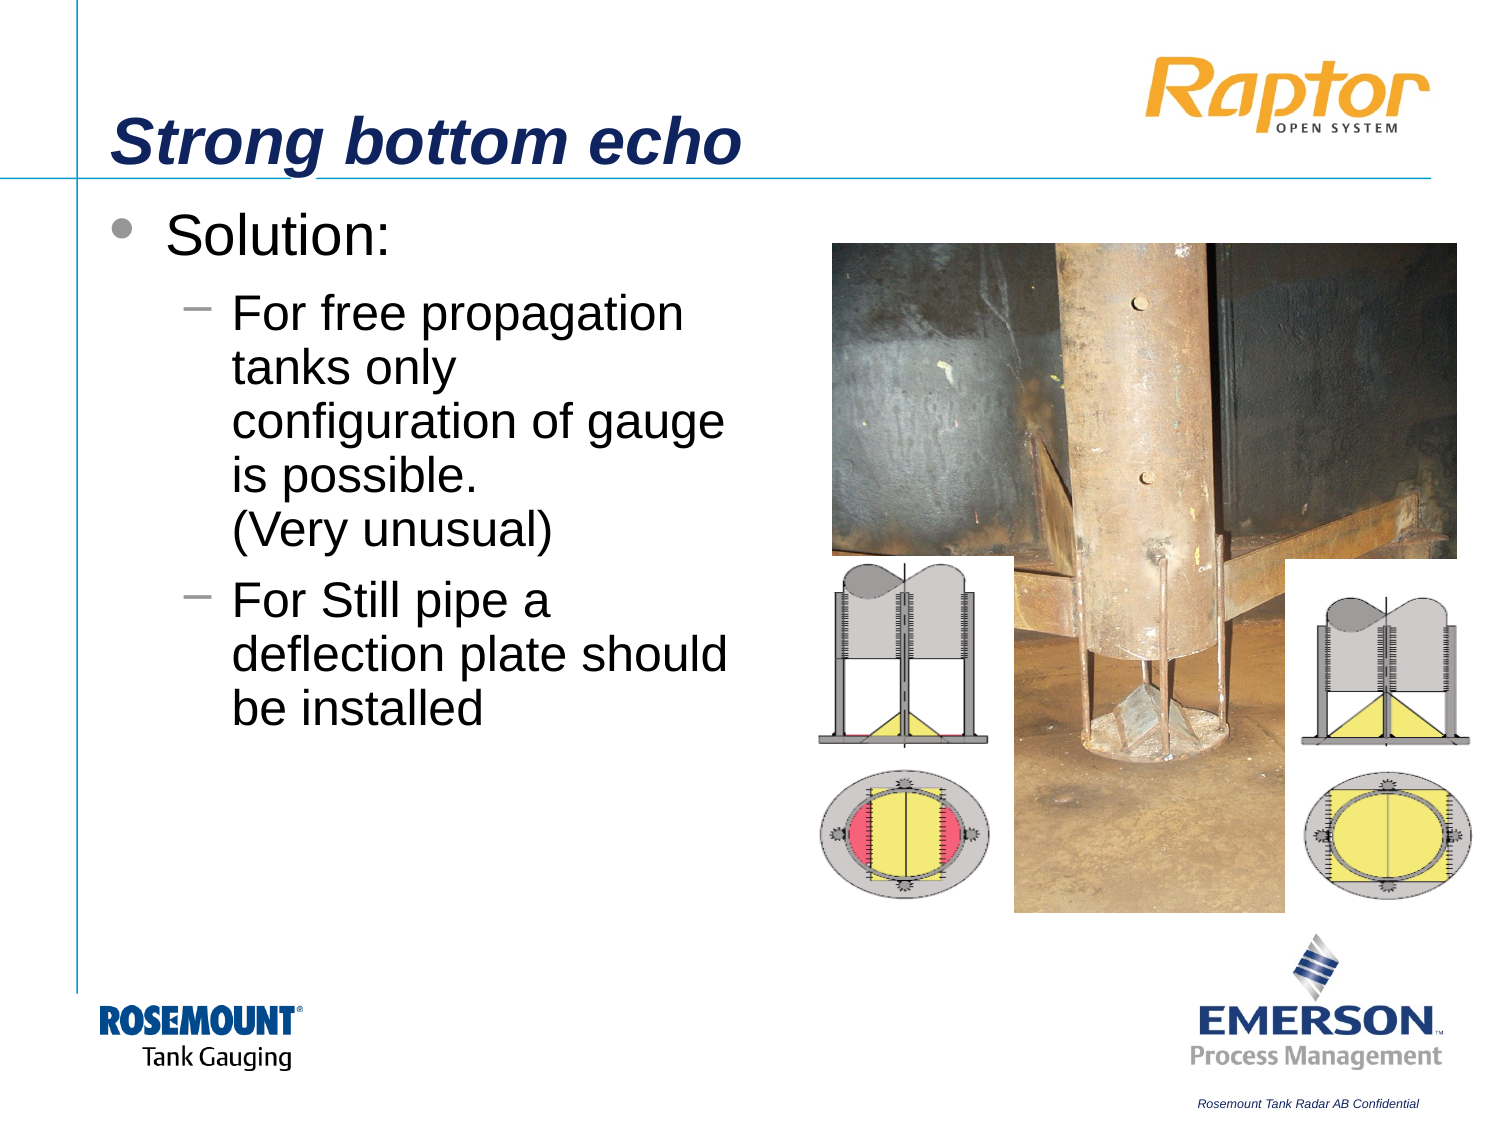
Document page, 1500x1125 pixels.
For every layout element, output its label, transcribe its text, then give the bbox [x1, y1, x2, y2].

picture [1139, 54, 1436, 135]
picture [1173, 914, 1461, 1098]
picture [100, 1005, 303, 1071]
title Strong bottom echo [95, 66, 1342, 186]
list Solution: For free propagation tanks only configuration of gauge is possible. (Very unusual) For Still pipe a deflection plate should be installed [93, 197, 766, 944]
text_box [797, 243, 1500, 914]
